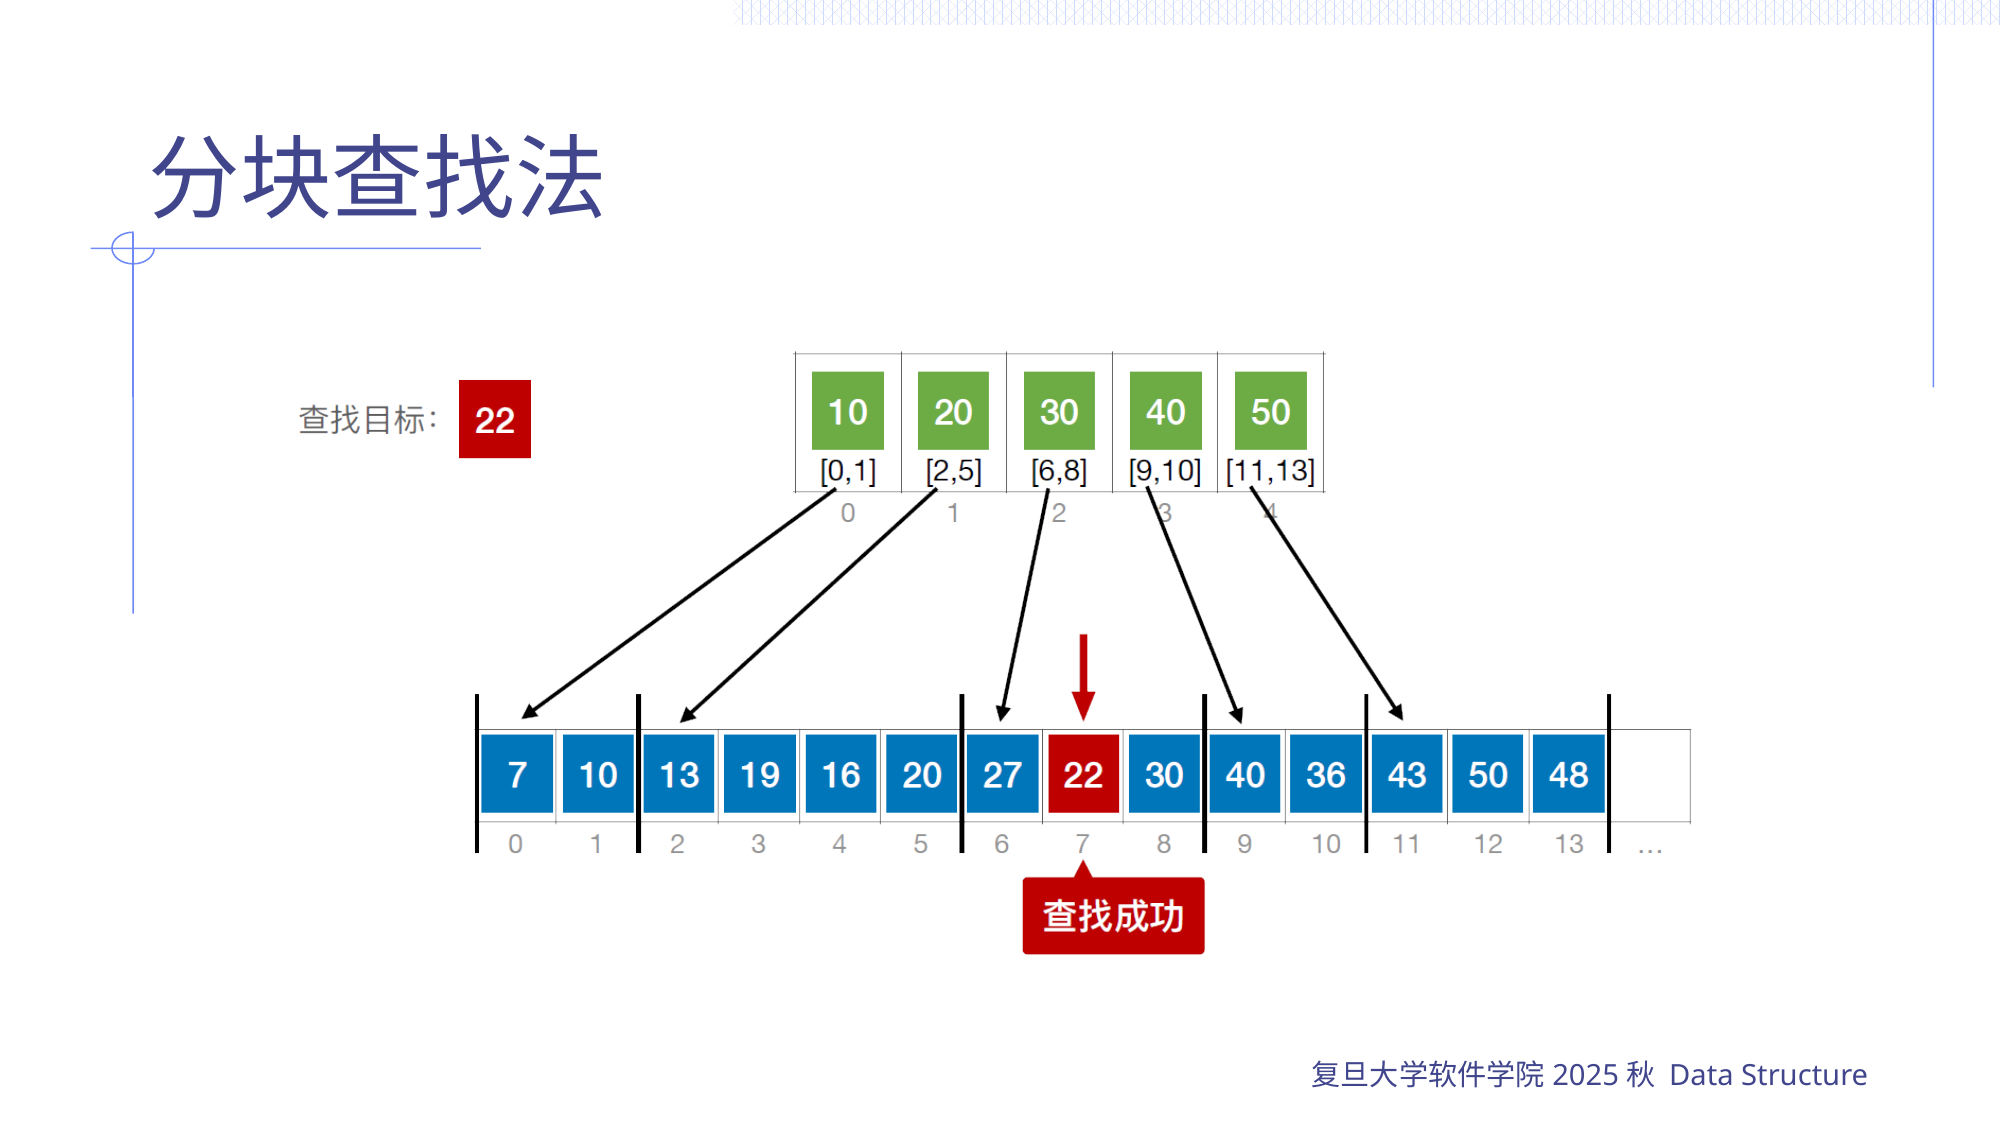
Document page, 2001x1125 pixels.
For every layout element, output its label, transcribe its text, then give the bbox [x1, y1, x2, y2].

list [230, 312, 1837, 988]
title 分块查找法 [133, 50, 1834, 238]
